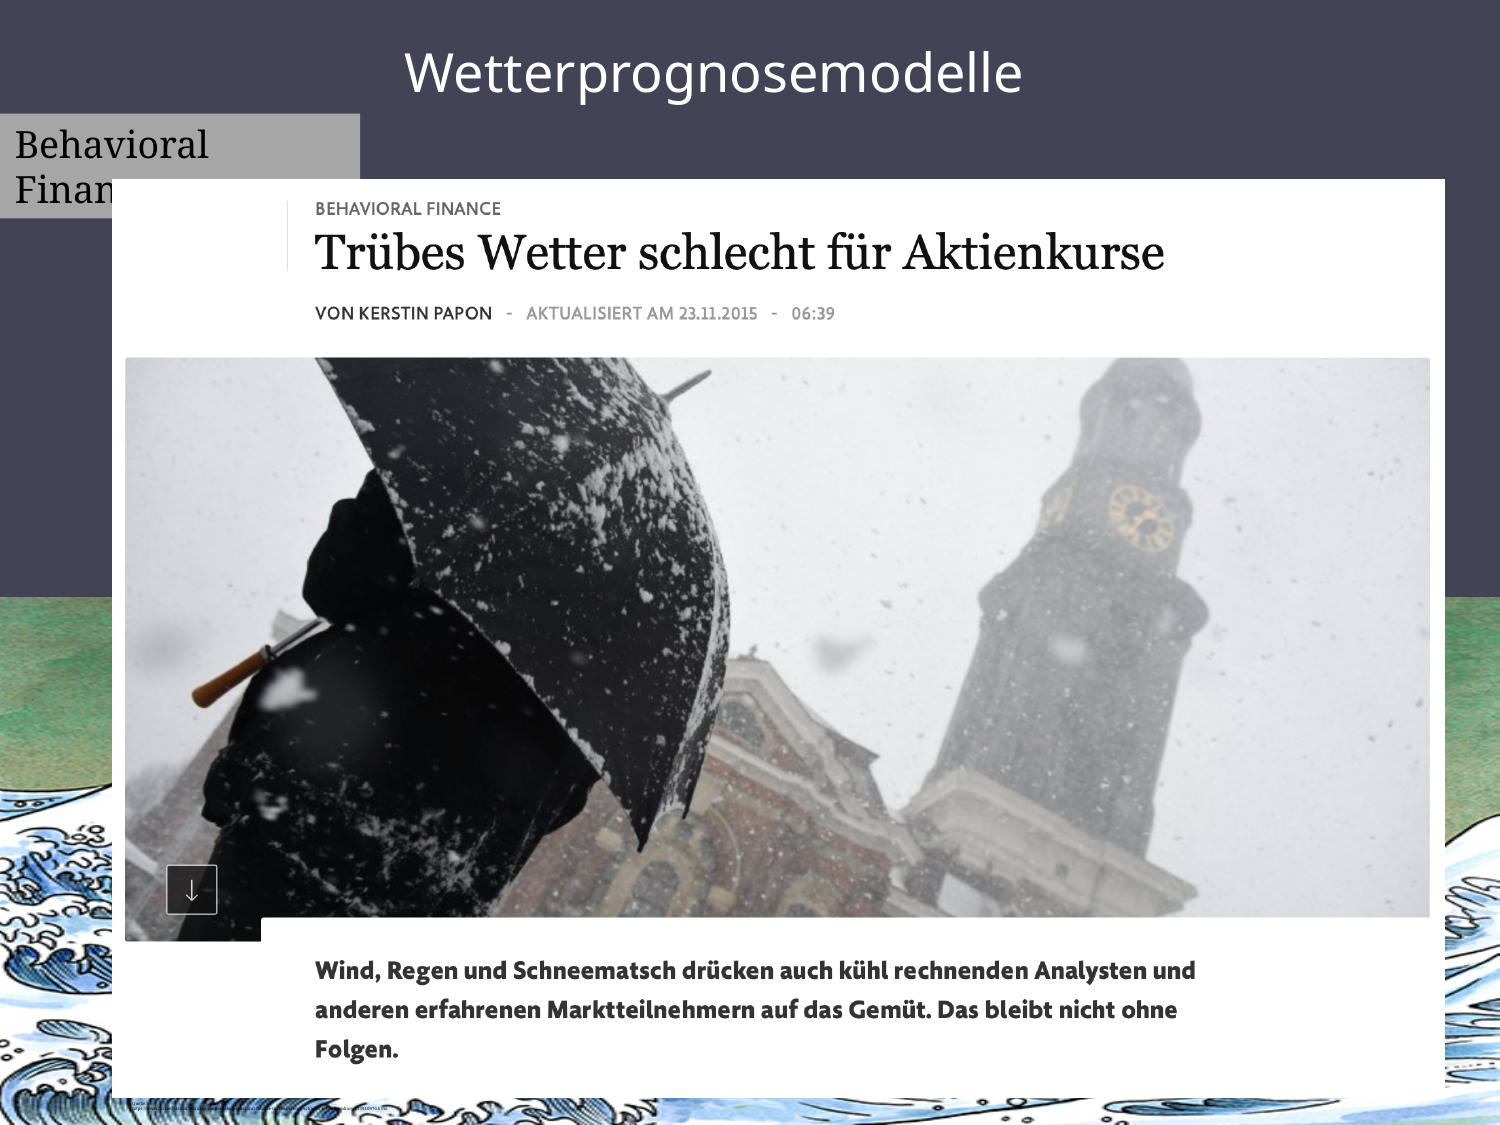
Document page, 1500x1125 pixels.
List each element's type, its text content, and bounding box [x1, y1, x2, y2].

title Wetterprognosemodelle [159, 30, 1270, 112]
picture [0, 179, 1500, 1125]
text_box Behavioral Finance [0, 113, 361, 219]
